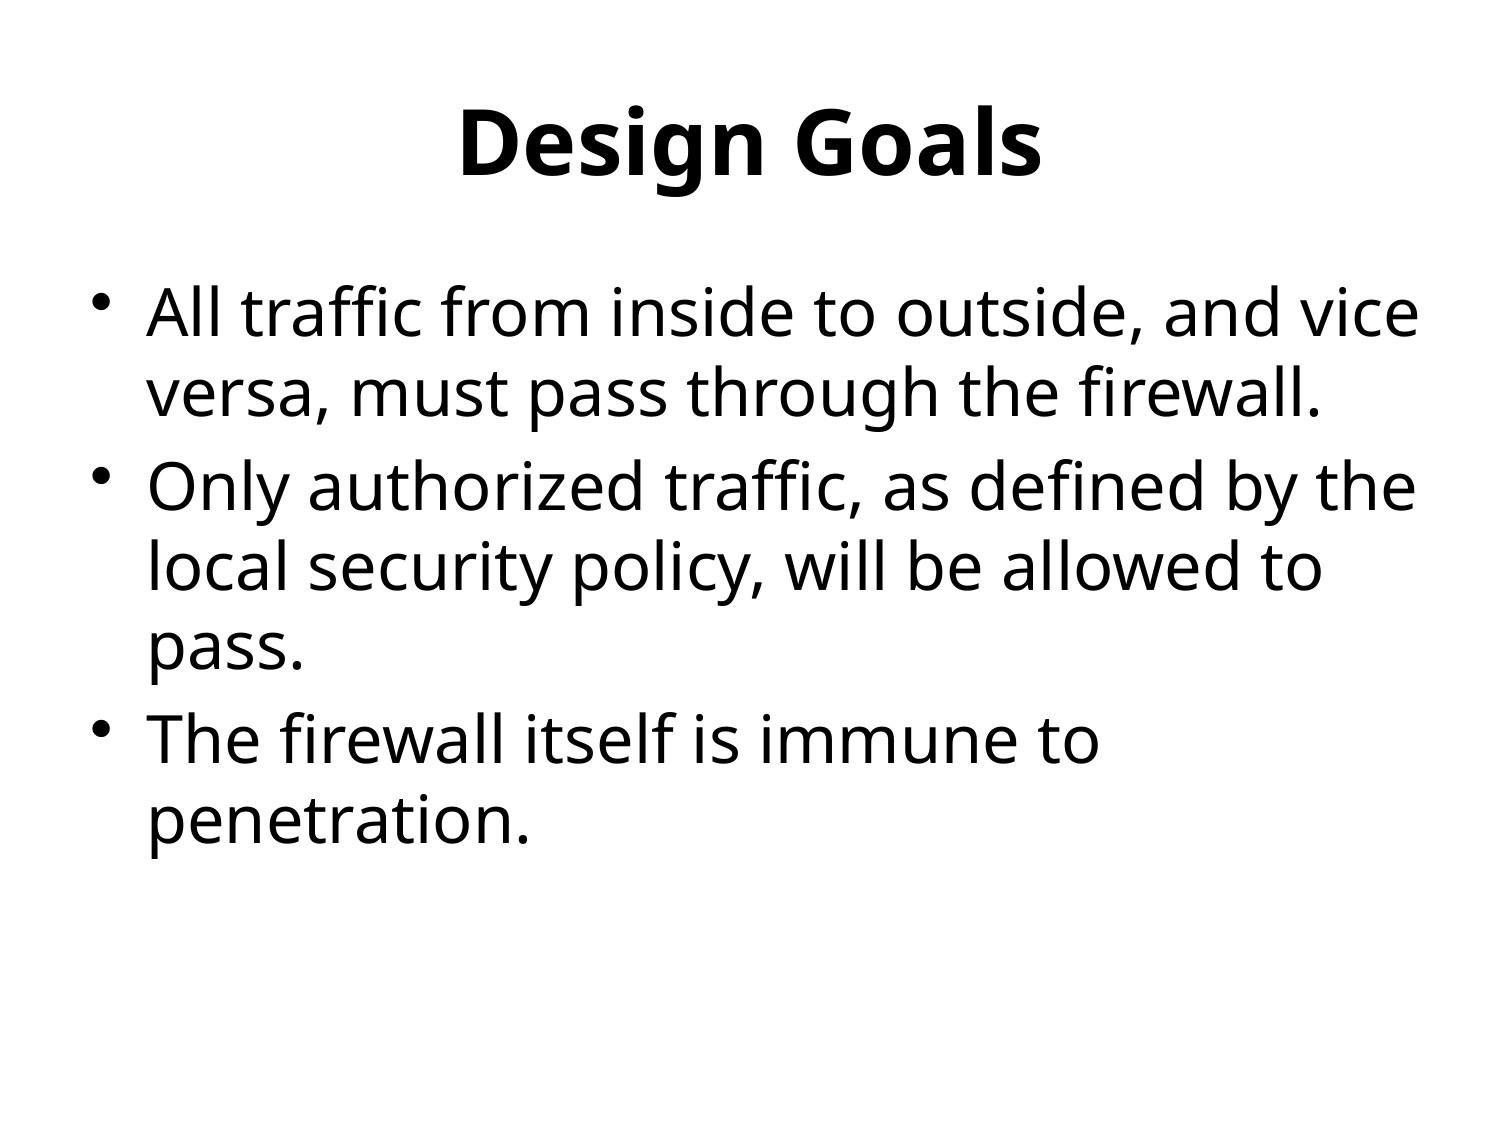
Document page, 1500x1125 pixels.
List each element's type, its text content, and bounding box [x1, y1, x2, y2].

list All traffic from inside to outside, and vice versa, must pass through the firewall. Only authorized traffic, as defined by the local security policy, will be allowed to pass. The firewall itself is immune to penetration. [75, 262, 1500, 1125]
title Design Goals [0, 45, 1500, 233]
